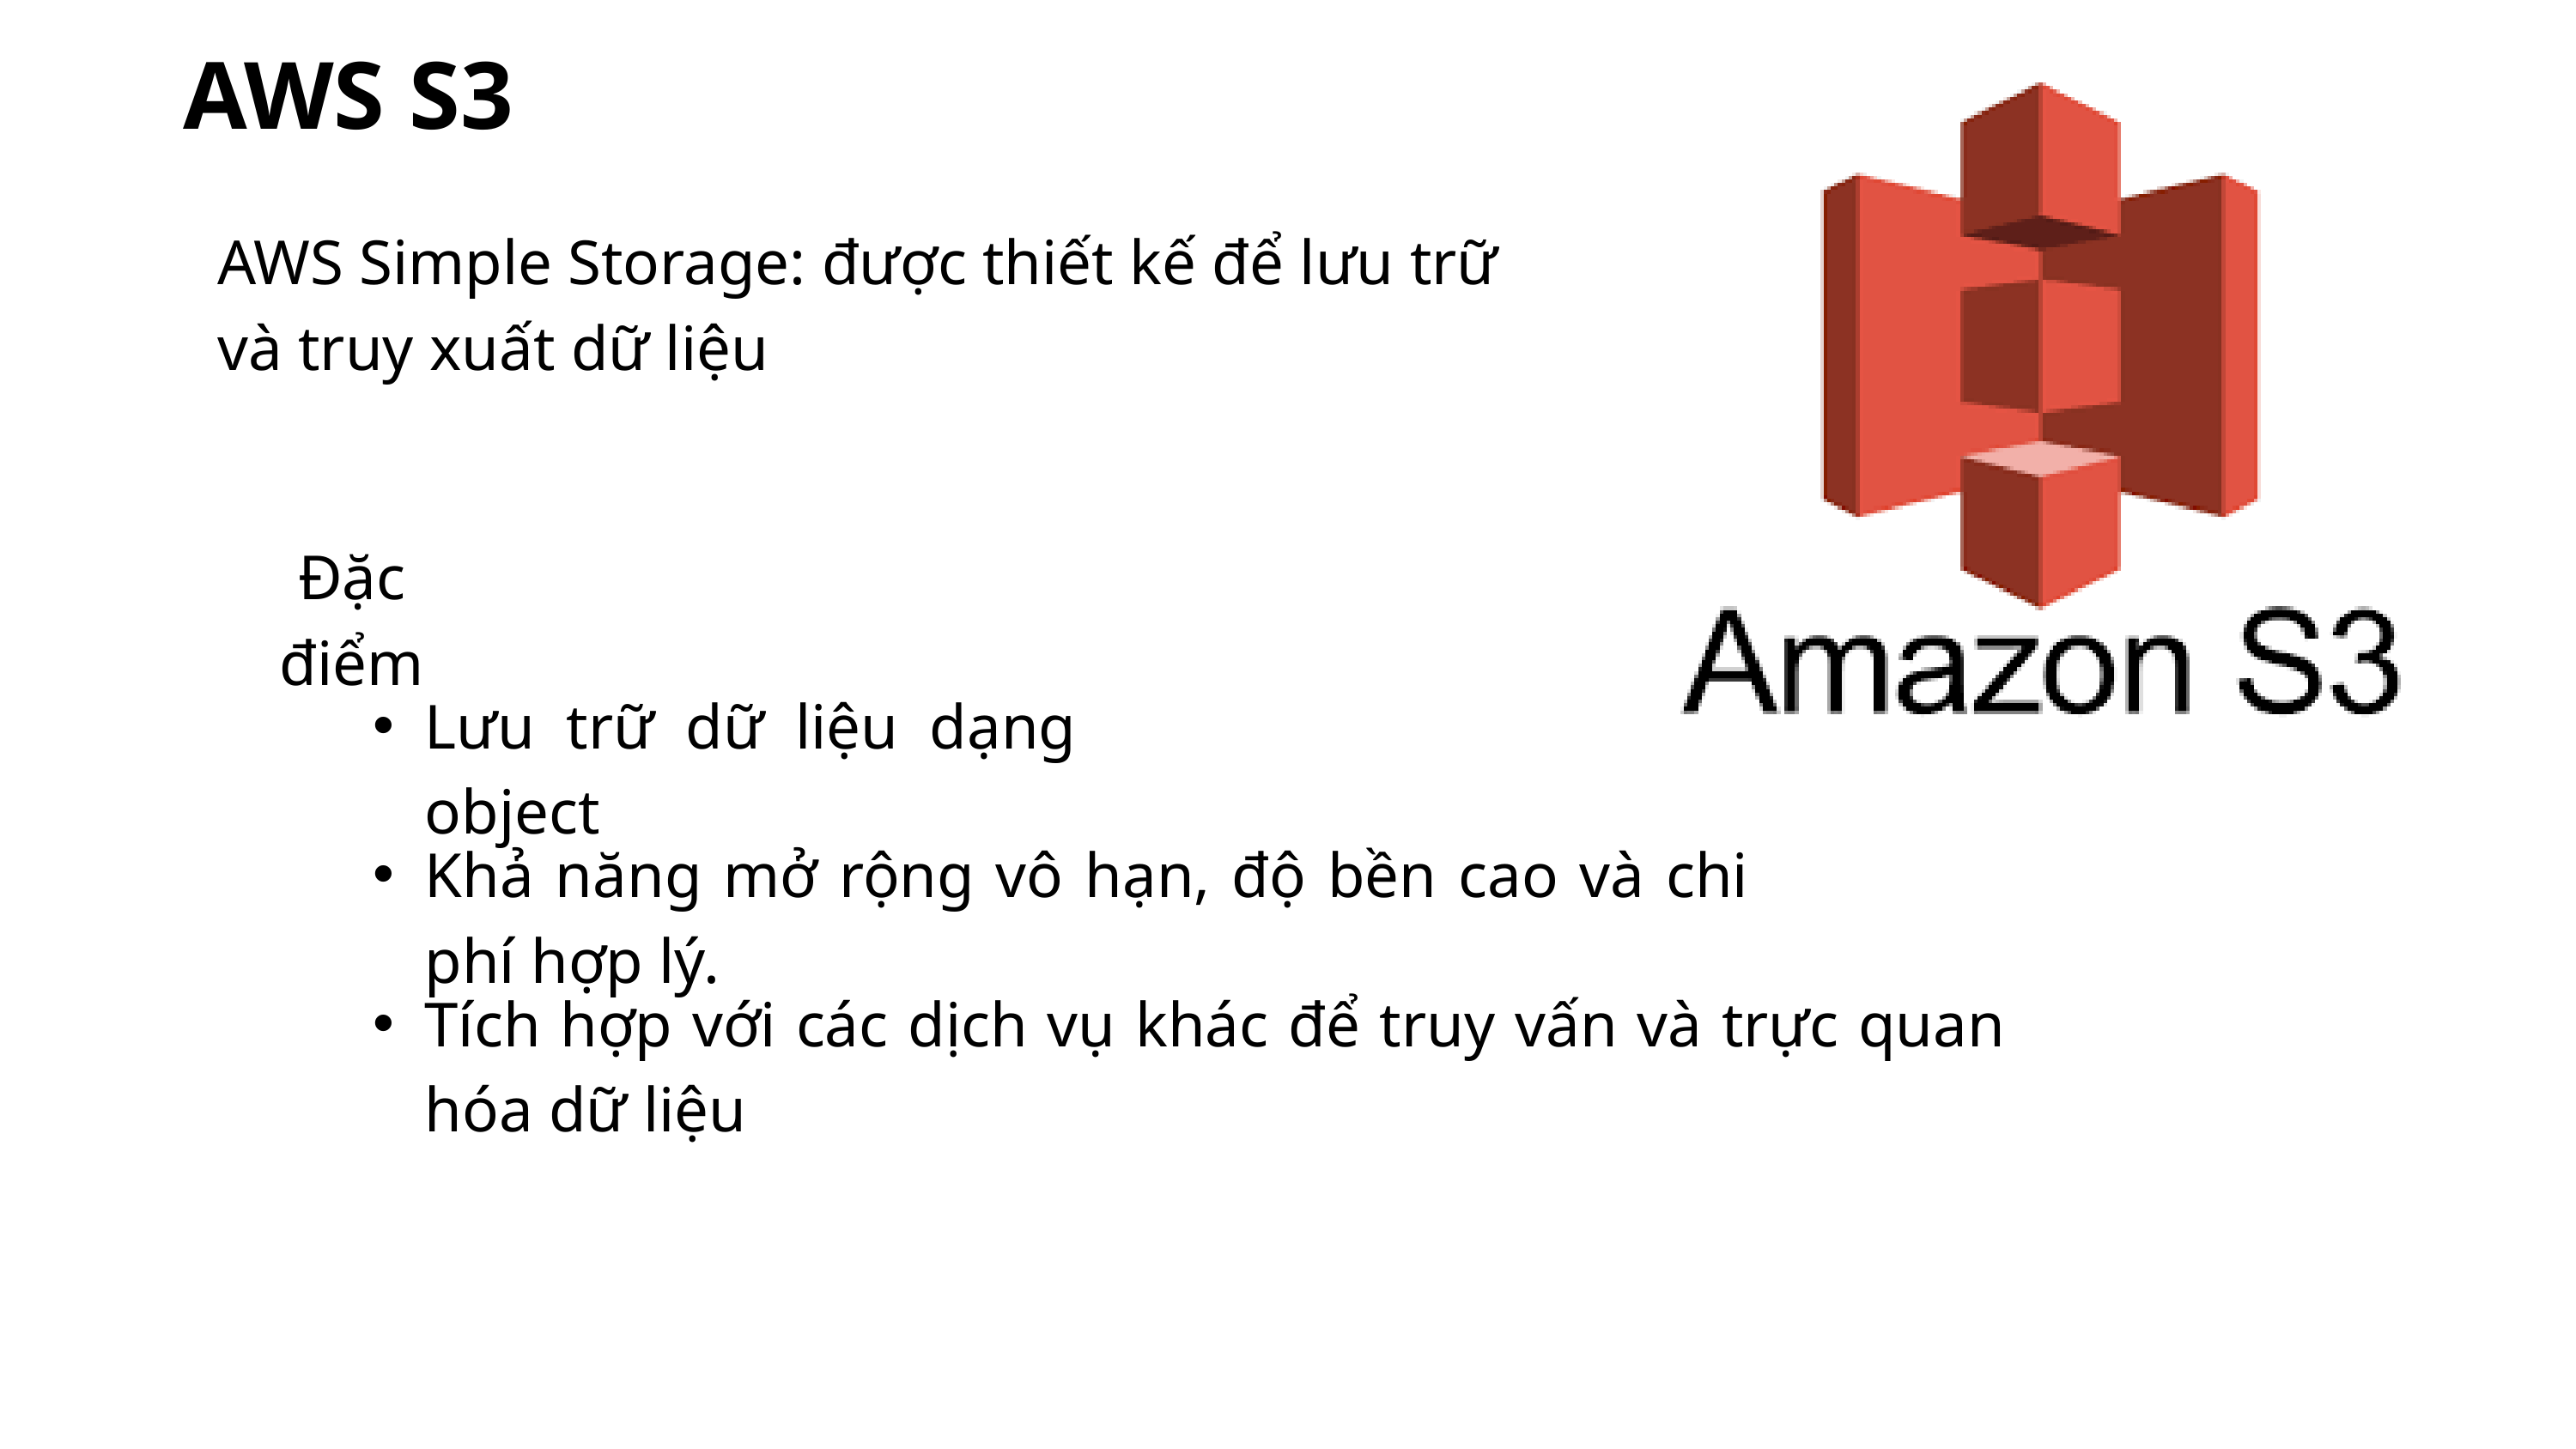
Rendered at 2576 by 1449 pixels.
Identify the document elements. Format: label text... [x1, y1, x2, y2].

text_box Khả năng mở rộng vô hạn, độ bền cao và chi phí hợp lý. [321, 824, 1750, 973]
text_box Lưu trữ dữ liệu dạng object [321, 676, 1077, 824]
text_box [1577, 72, 2506, 768]
text_box Tích hợp với các dịch vụ khác để truy vấn và trực quan hóa dữ liệu [321, 973, 2007, 1144]
text_box AWS Simple Storage: được thiết kế để lưu trữ và truy xuất dữ liệu [217, 211, 1577, 383]
text_box AWS S3 [144, 17, 553, 148]
text_box Đặc điểm [237, 526, 467, 698]
